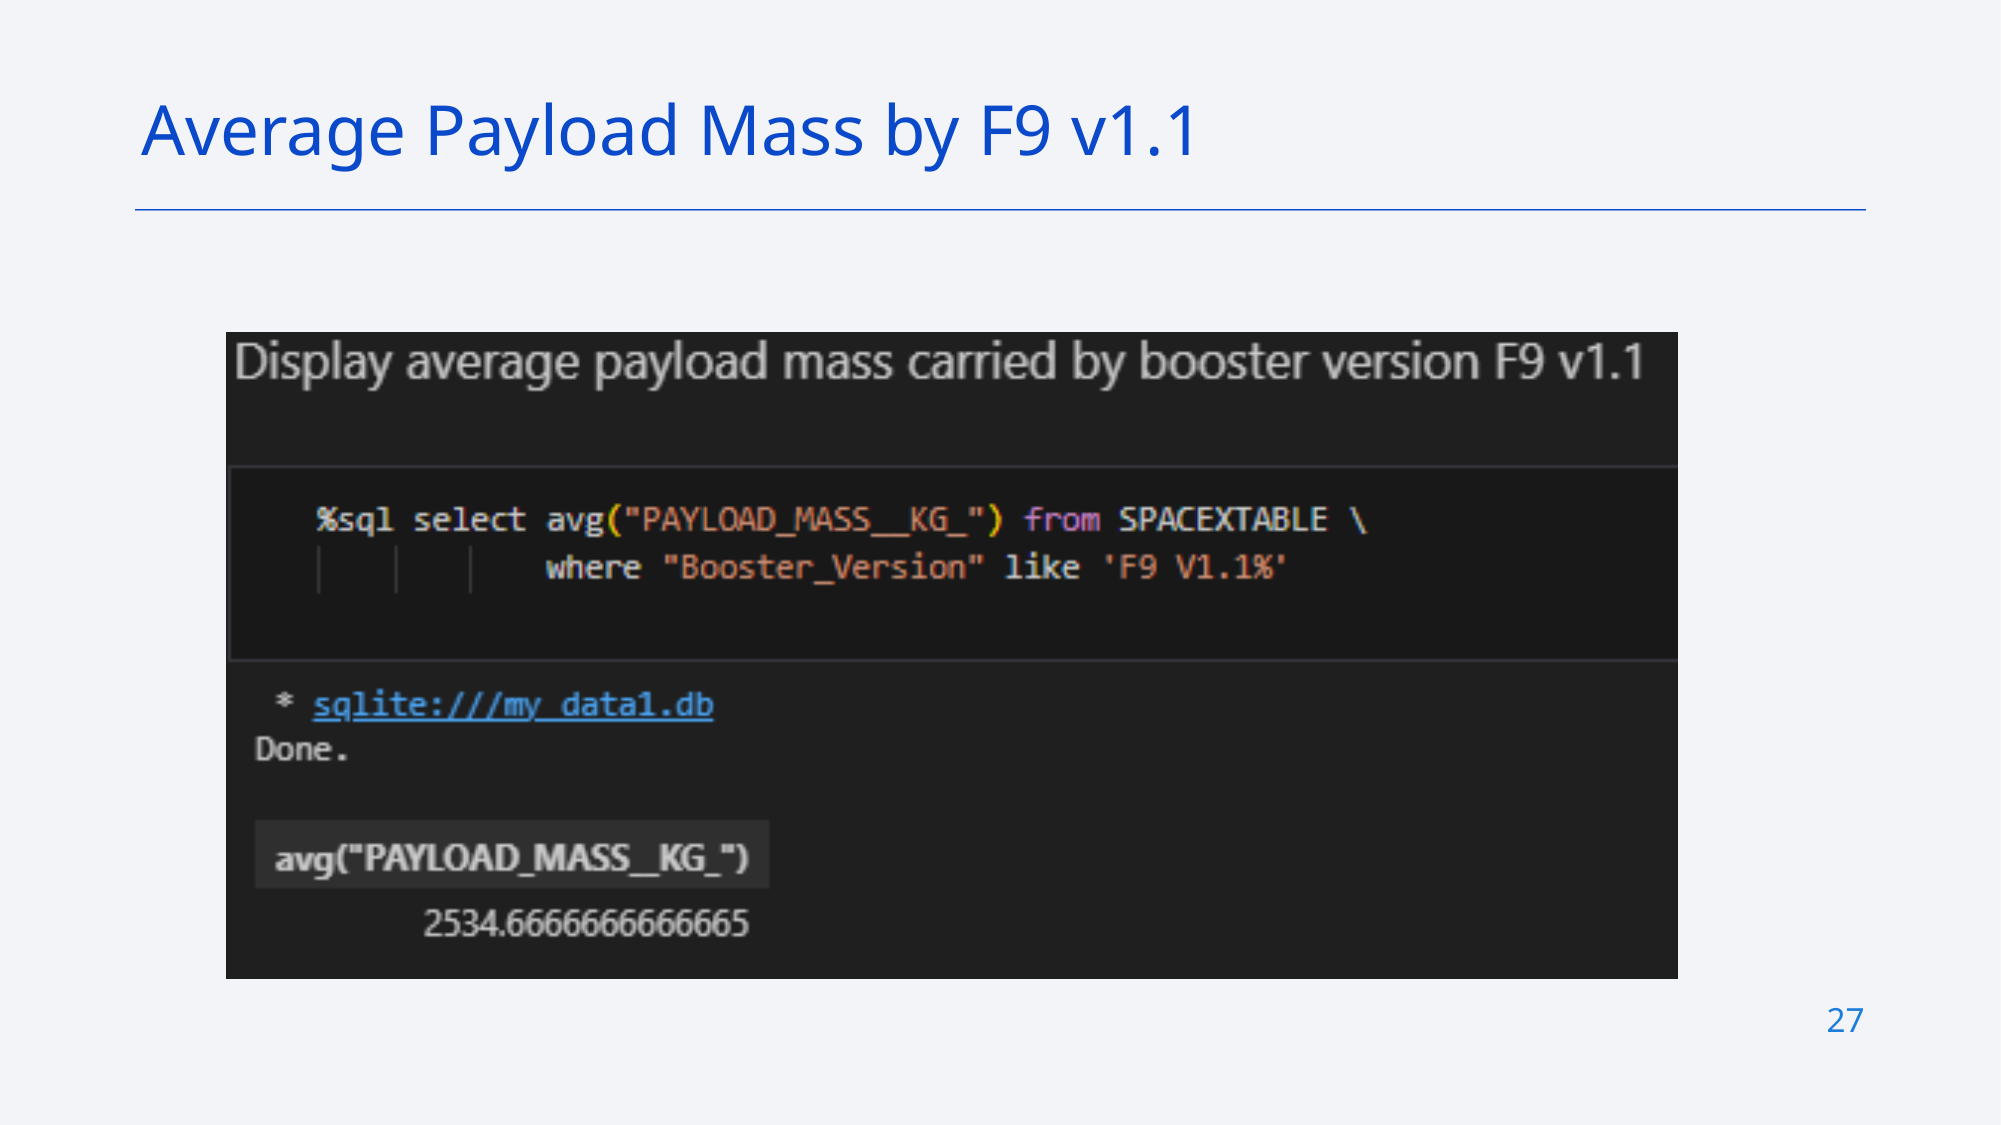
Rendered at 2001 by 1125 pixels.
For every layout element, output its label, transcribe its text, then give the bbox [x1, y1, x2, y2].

slide_number 27 [1429, 988, 1880, 1055]
picture [0, 0, 2001, 1125]
text_box Average Payload Mass by F9 v1.1 [126, 88, 1852, 179]
